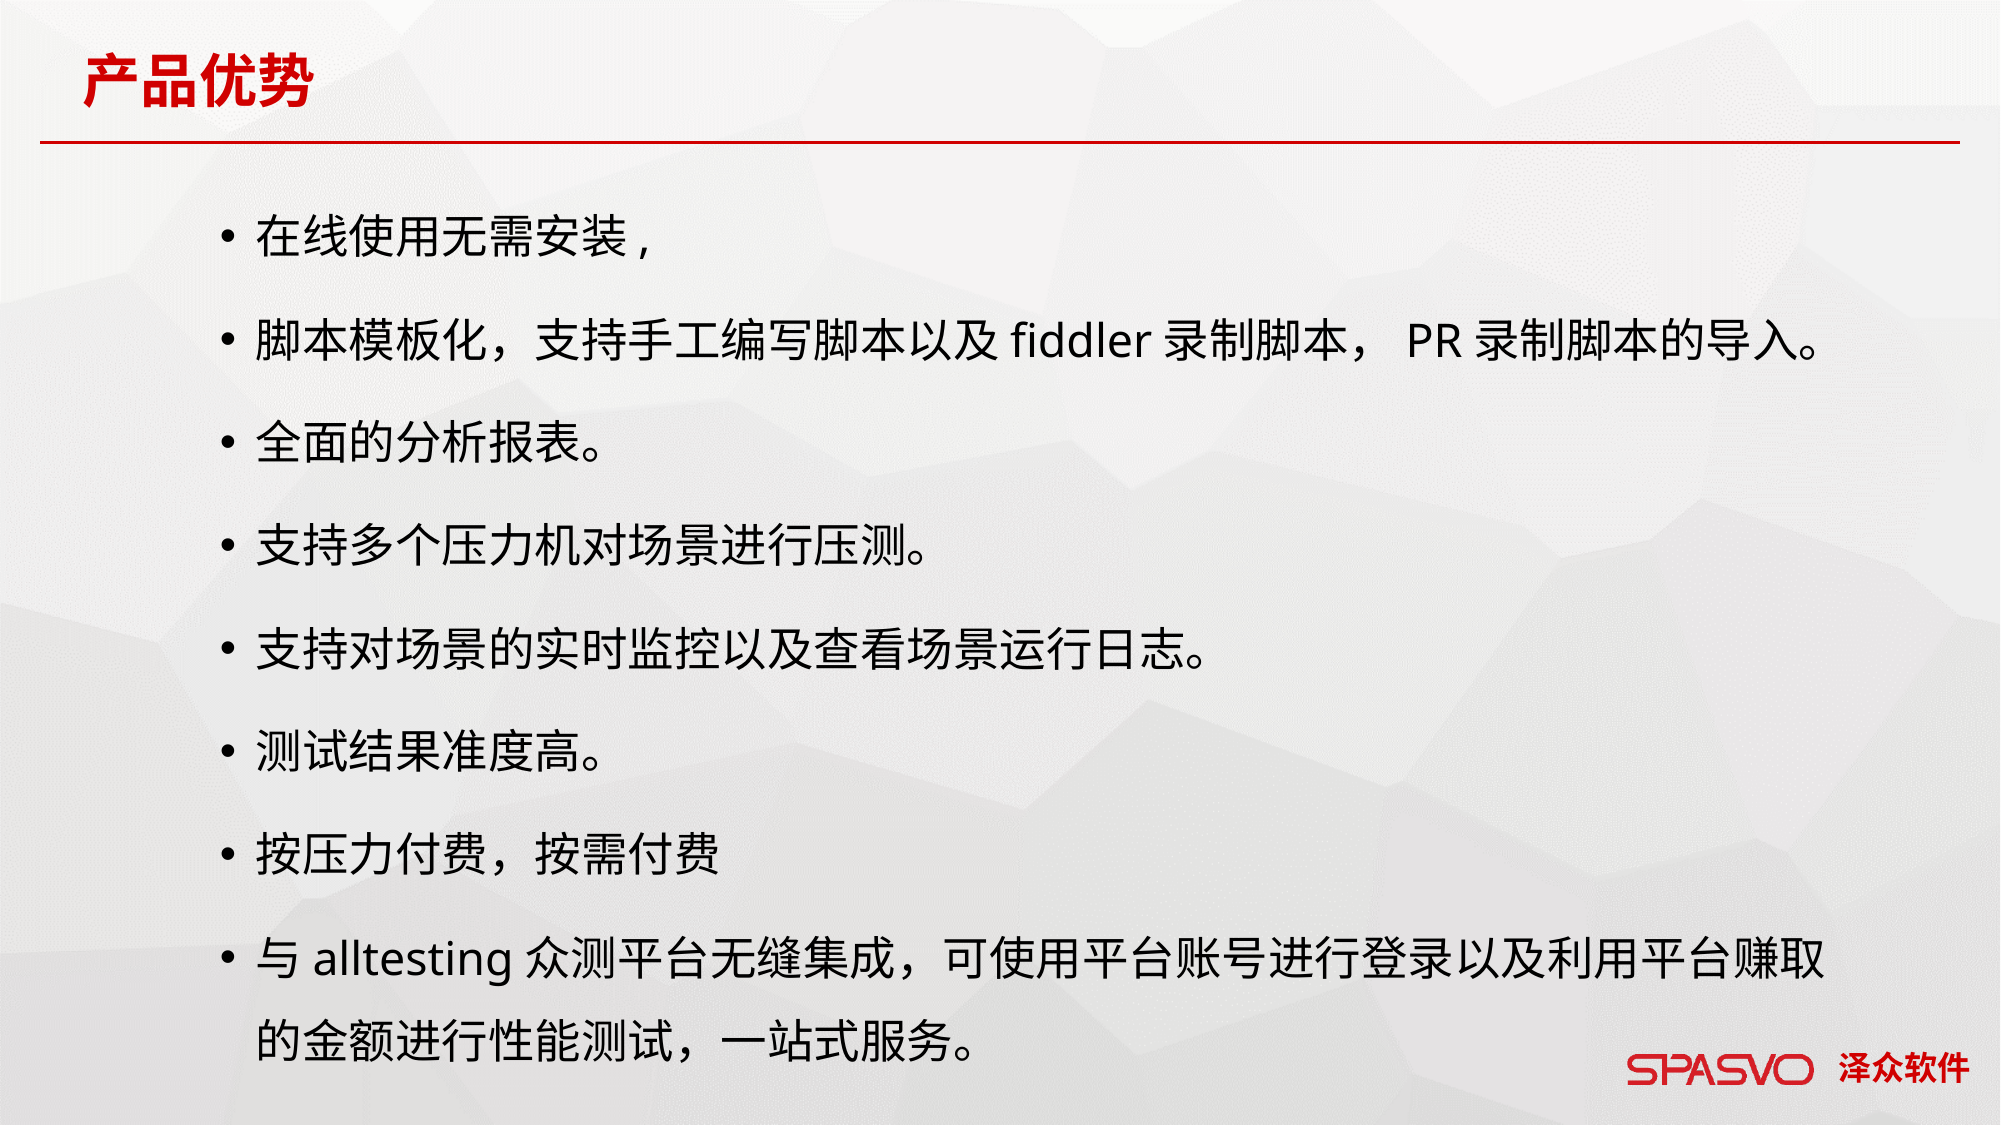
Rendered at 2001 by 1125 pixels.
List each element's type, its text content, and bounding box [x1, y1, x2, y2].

picture [0, 0, 2001, 1125]
text_box 产品优势 [67, 37, 331, 122]
list 在线使用无需安装, 脚本模板化，支持手工编写脚本以及fiddler录制脚本，PR录制脚本的导入。 全面的分析报表。 支持多个压力机对场景进行压测。 支持对场景的实时监控以及查看场景运行日志。 测试结果准度高。 按压力付费，按需付费 与alltesting众测平台无缝集成，可使用平台账号进行登录以及利用平台赚取的金额进行性能测试，一站式服务。 [205, 172, 1875, 1094]
